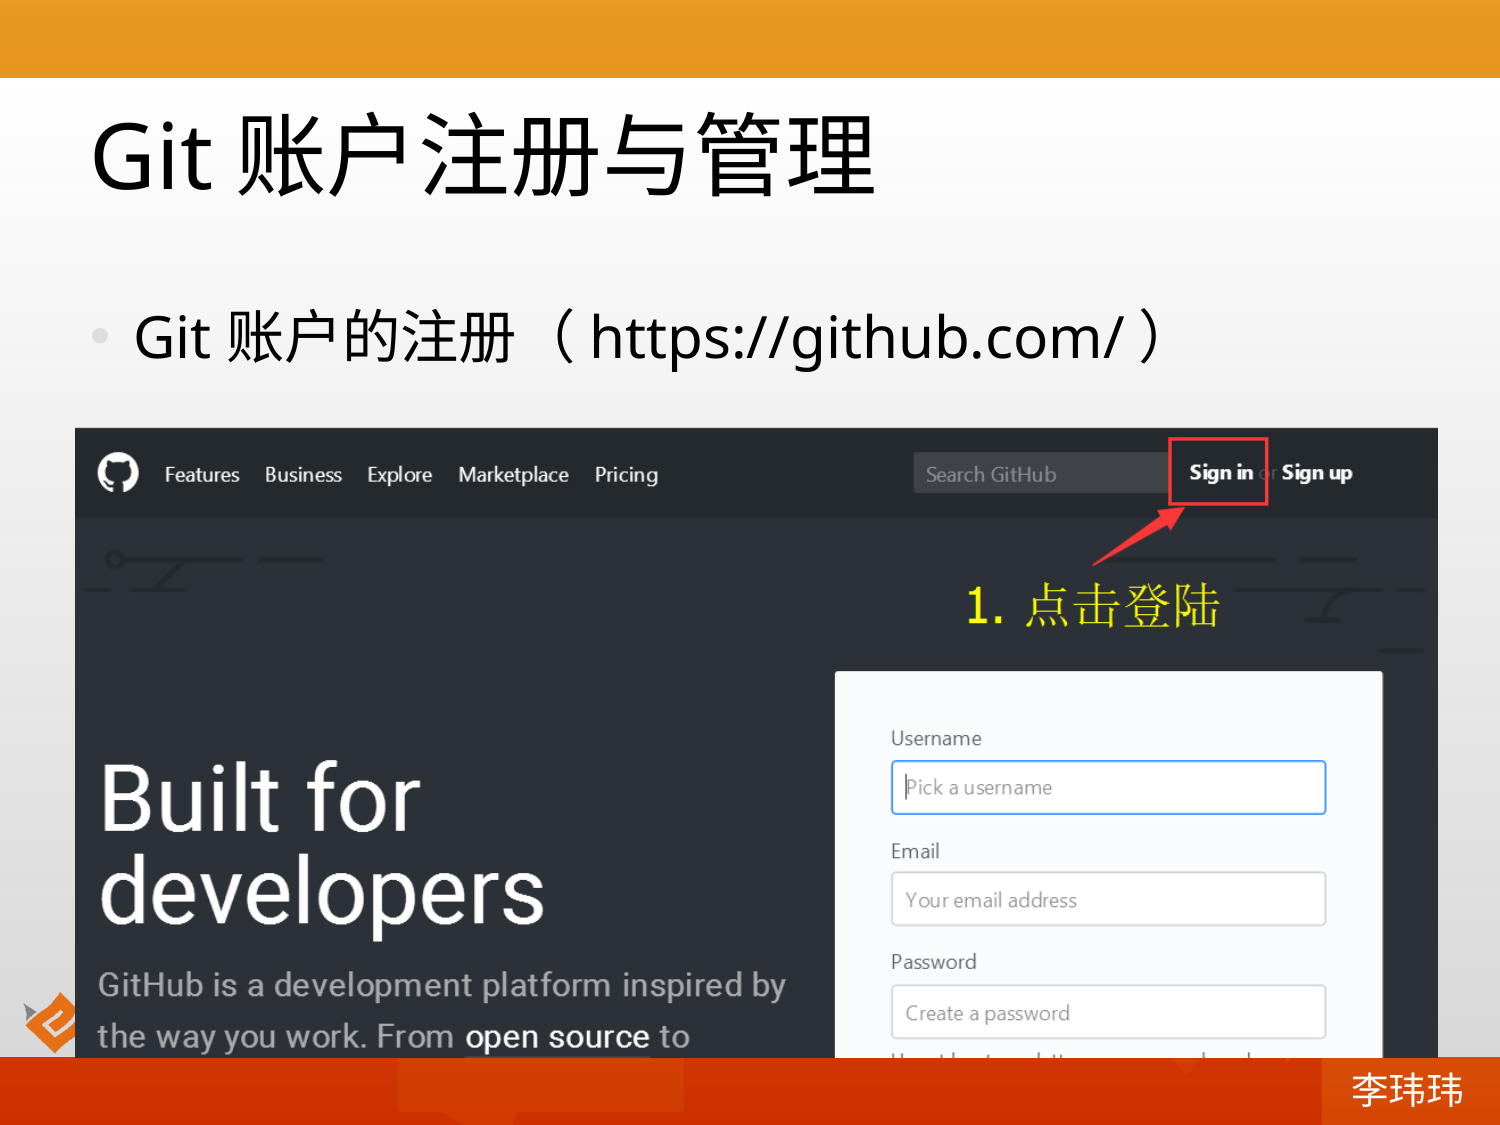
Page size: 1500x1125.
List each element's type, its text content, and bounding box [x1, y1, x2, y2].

title Git账户注册与管理 [75, 58, 1425, 247]
list Git账户的注册（https://github.com/） [75, 292, 1425, 426]
picture [18, 427, 1439, 1058]
